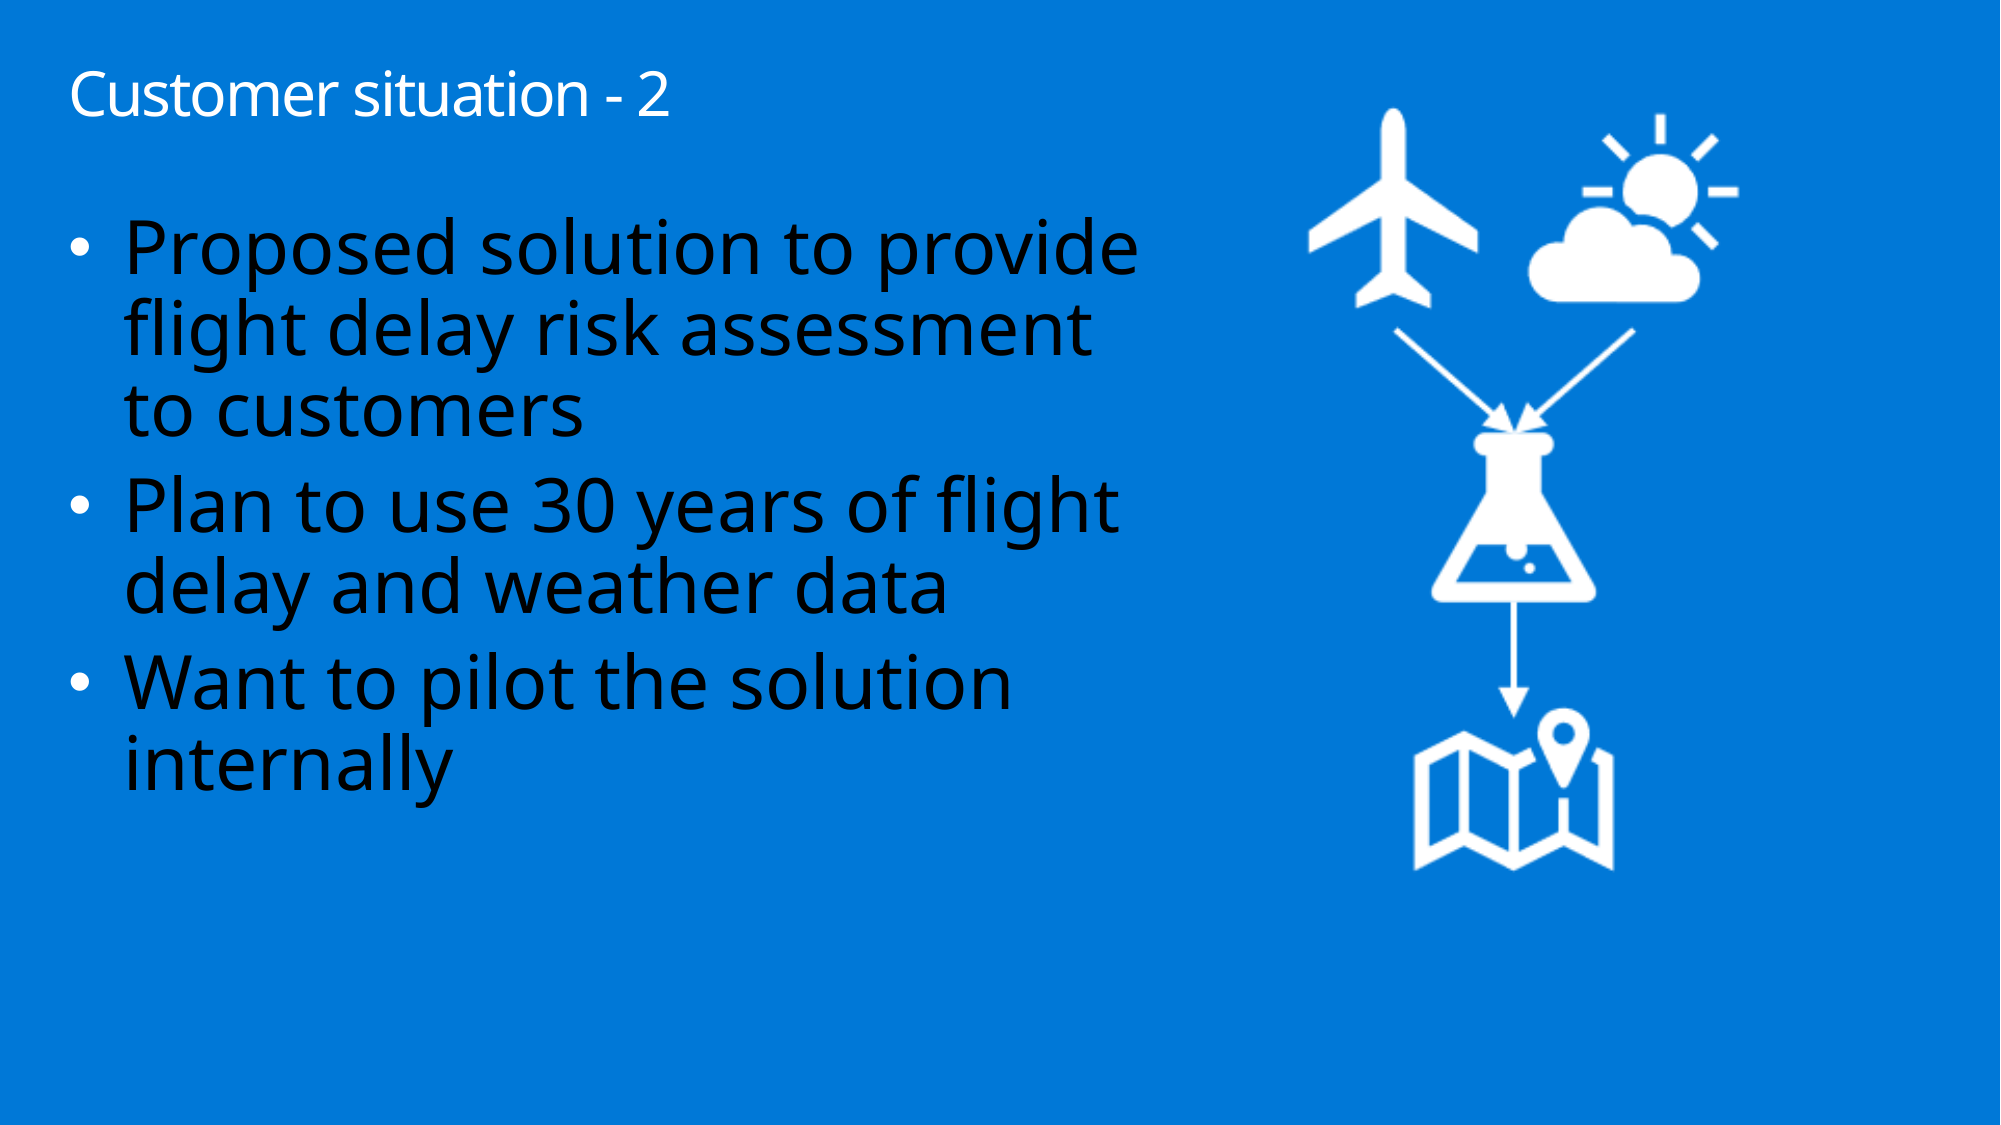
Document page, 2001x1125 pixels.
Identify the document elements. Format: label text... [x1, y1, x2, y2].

title Customer situation - 2 [44, 47, 1957, 196]
picture [1239, 53, 1827, 956]
list Proposed solution to provide flight delay risk assessment to customers Plan to use 30 years of flight delay and weather data Want to pilot the solution internally [44, 195, 1173, 1047]
